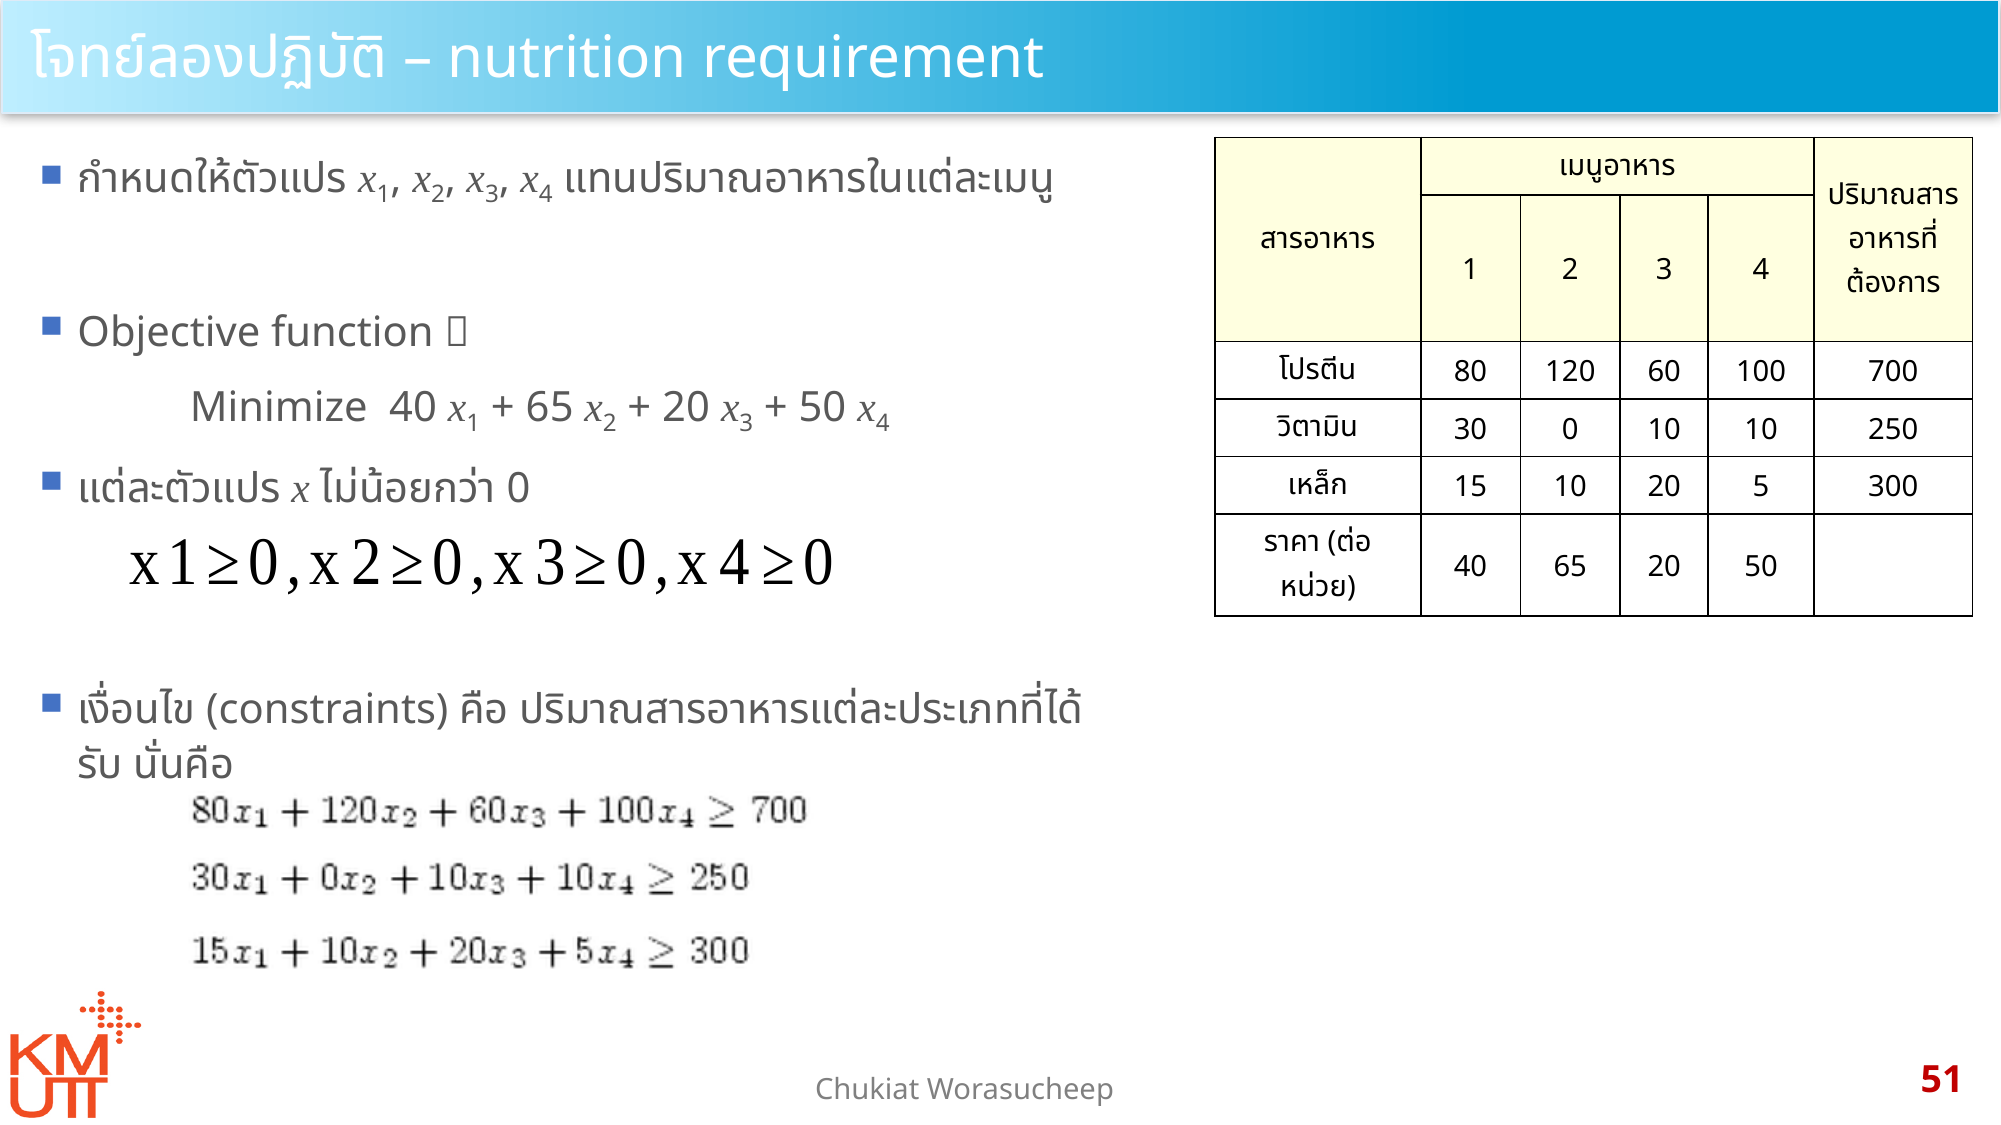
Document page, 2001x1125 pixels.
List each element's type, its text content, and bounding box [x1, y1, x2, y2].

table_cell 4 [1709, 196, 1813, 341]
picture [0, 983, 150, 1125]
table_cell 250 [1815, 400, 1972, 456]
table_header เมนูอาหาร [1422, 138, 1813, 194]
list กำหนดให้ตัวแปร x1, x2, x3, x4 แทนปริมาณอาหารในแต่ละเมนู Objective function  Minimize 40 x1 + 65 x2 + 20 x3 + 50 x4 แต่ละตัวแปร x ไม่น้อยกว่า 0 เงื่อนไข (constraints) คือ ปริมาณสารอาหารแต่ละประเภทที่ได้รับ นั่นคือ [24, 137, 1142, 1024]
table_cell 20 [1621, 515, 1707, 615]
table_cell 300 [1815, 457, 1972, 513]
table_cell ราคา (ต่อหน่วย) [1216, 515, 1420, 615]
table_cell 5 [1709, 457, 1813, 513]
title โจทย์ลองปฏิบัติ – nutrition requirement [15, 11, 1955, 101]
table_cell 40 [1422, 515, 1520, 615]
table_cell 2 [1521, 196, 1619, 341]
table_cell 10 [1621, 400, 1707, 456]
table_header ปริมาณสารอาหารที่ต้องการ [1815, 138, 1972, 341]
table_cell 30 [1422, 400, 1520, 456]
slide_number 51 [1755, 1053, 1979, 1114]
table_cell 0 [1521, 400, 1619, 456]
table_cell 120 [1521, 342, 1619, 398]
table_cell โปรตีน [1216, 342, 1420, 398]
table_cell 15 [1422, 457, 1520, 513]
table_cell 100 [1709, 342, 1813, 398]
table_cell 700 [1815, 342, 1972, 398]
footer Chukiat Worasucheep [208, 1057, 1721, 1118]
table_cell 10 [1521, 457, 1619, 513]
picture [185, 784, 818, 983]
table_cell 3 [1621, 196, 1707, 341]
table_cell 80 [1422, 342, 1520, 398]
table_cell 10 [1709, 400, 1813, 456]
table_cell [1815, 515, 1972, 615]
table_cell วิตามิน [1216, 400, 1420, 456]
table_cell 60 [1621, 342, 1707, 398]
table_cell 50 [1709, 515, 1813, 615]
table_cell 65 [1521, 515, 1619, 615]
table_cell 20 [1621, 457, 1707, 513]
table_cell เหล็ก [1216, 457, 1420, 513]
table_header สารอาหาร [1216, 138, 1420, 341]
table_cell 1 [1422, 196, 1520, 341]
